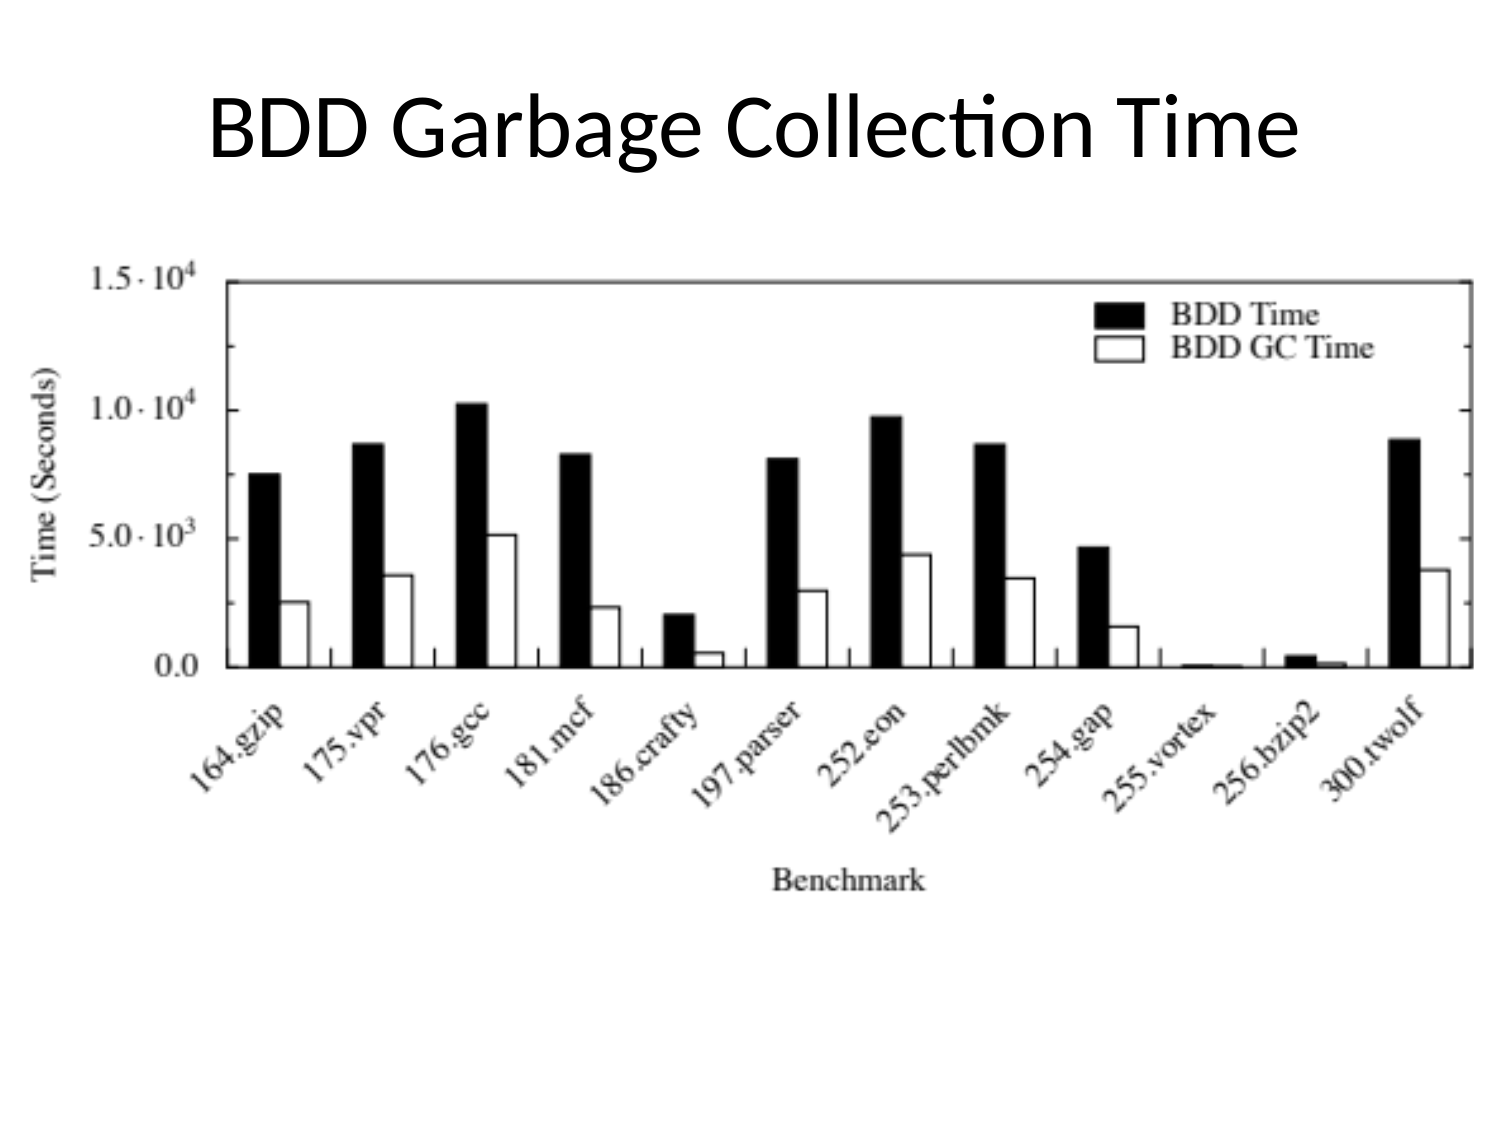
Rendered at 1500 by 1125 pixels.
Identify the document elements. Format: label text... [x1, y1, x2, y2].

picture [28, 257, 1475, 894]
title BDD Garbage Collection Time [61, 26, 1449, 215]
